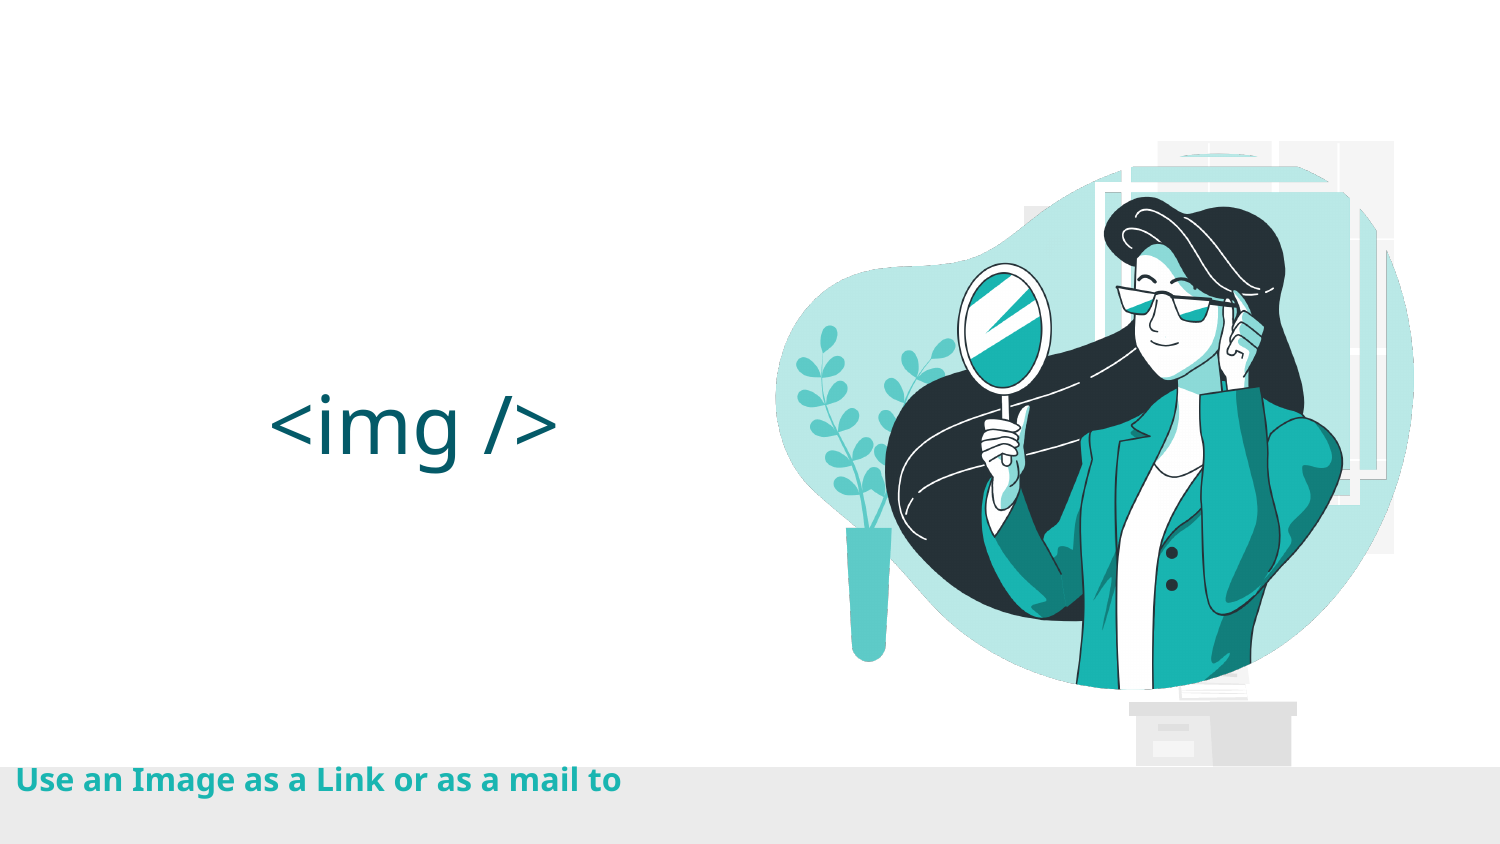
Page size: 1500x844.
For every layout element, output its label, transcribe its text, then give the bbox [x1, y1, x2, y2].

picture [673, 0, 1500, 844]
title <img /> [0, 326, 668, 517]
text_box Use an Image as a Link or as a mail to [0, 734, 668, 844]
